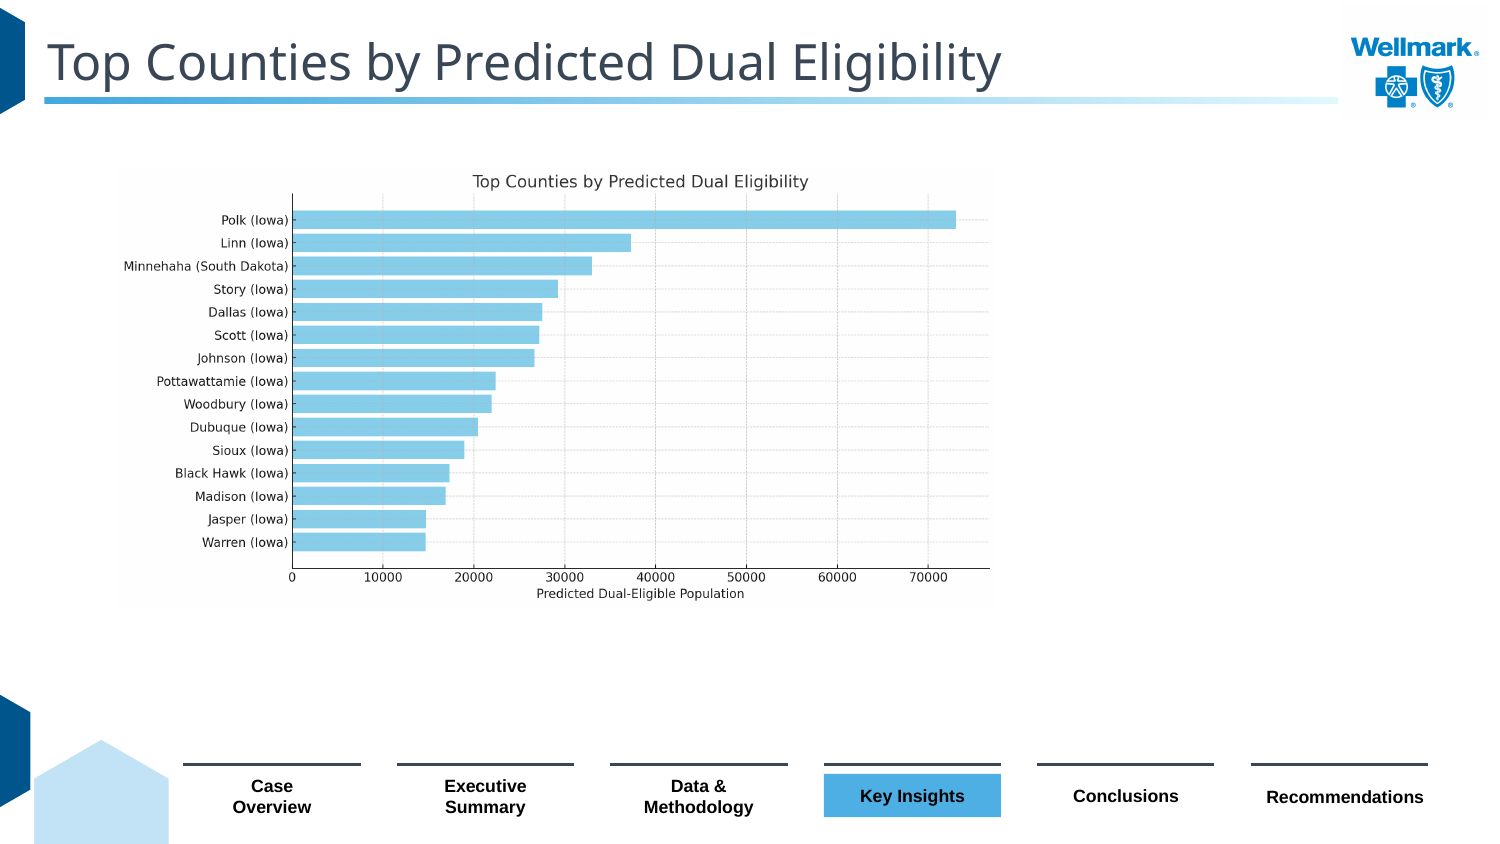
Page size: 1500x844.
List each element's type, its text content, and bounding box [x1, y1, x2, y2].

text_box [183, 764, 1440, 819]
text_box [42, 96, 1334, 106]
text_box [0, 692, 33, 810]
title Top Counties by Predicted Dual Eligibility [32, 26, 1251, 96]
text_box [32, 737, 171, 844]
picture [1339, 2, 1489, 121]
text_box [0, 5, 27, 117]
picture [116, 167, 996, 608]
